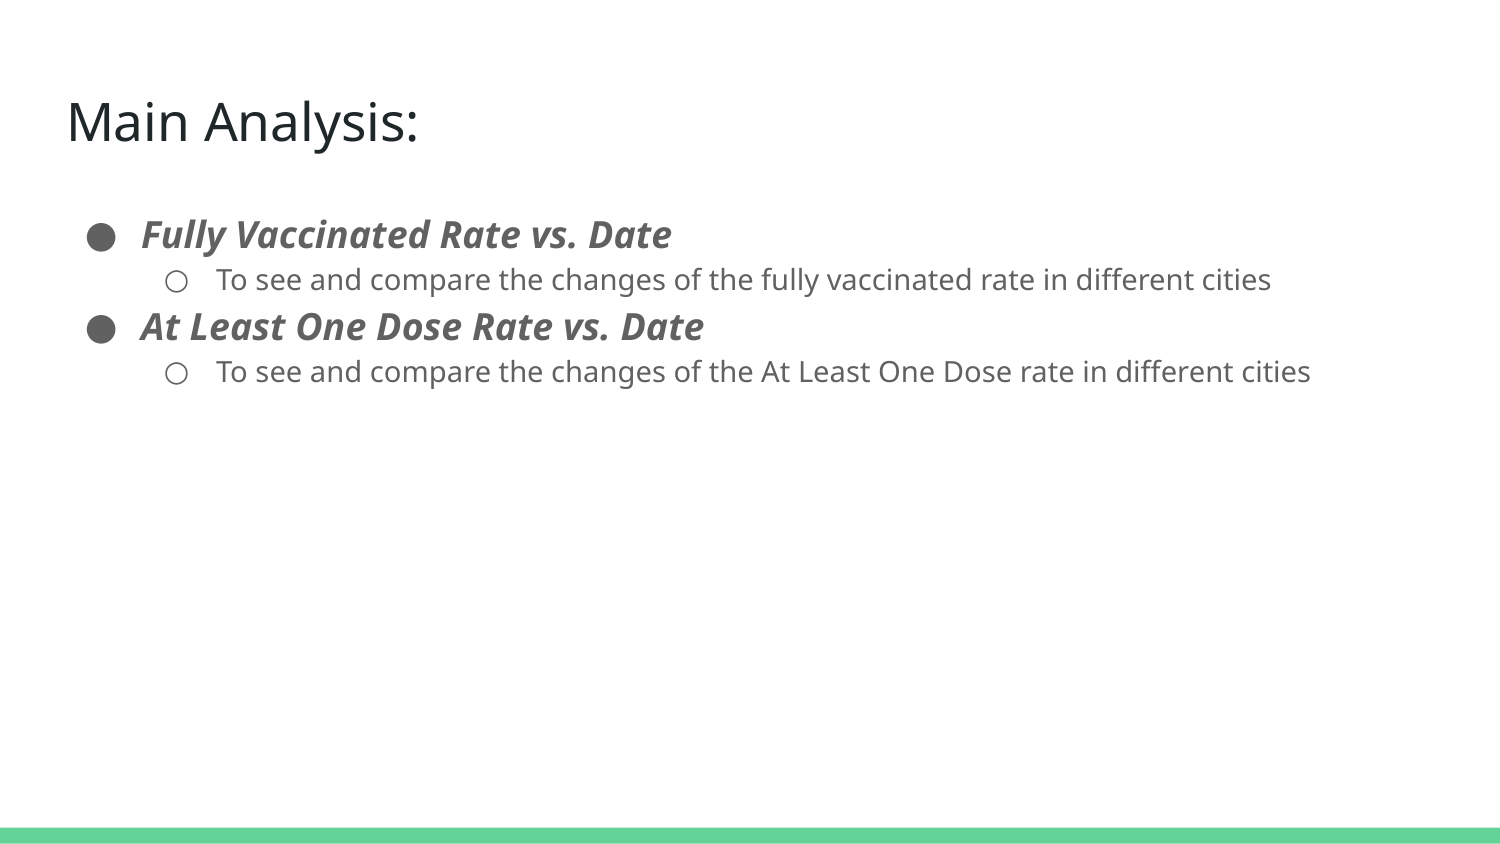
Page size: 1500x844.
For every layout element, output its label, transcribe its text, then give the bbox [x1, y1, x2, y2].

title Main Analysis: [51, 72, 1449, 167]
list Fully Vaccinated Rate vs. Date To see and compare the changes of the fully vaccinated rate in different cities At Least One Dose Rate vs. Date To see and compare the changes of the At Least One Dose rate in different cities [51, 189, 1449, 750]
